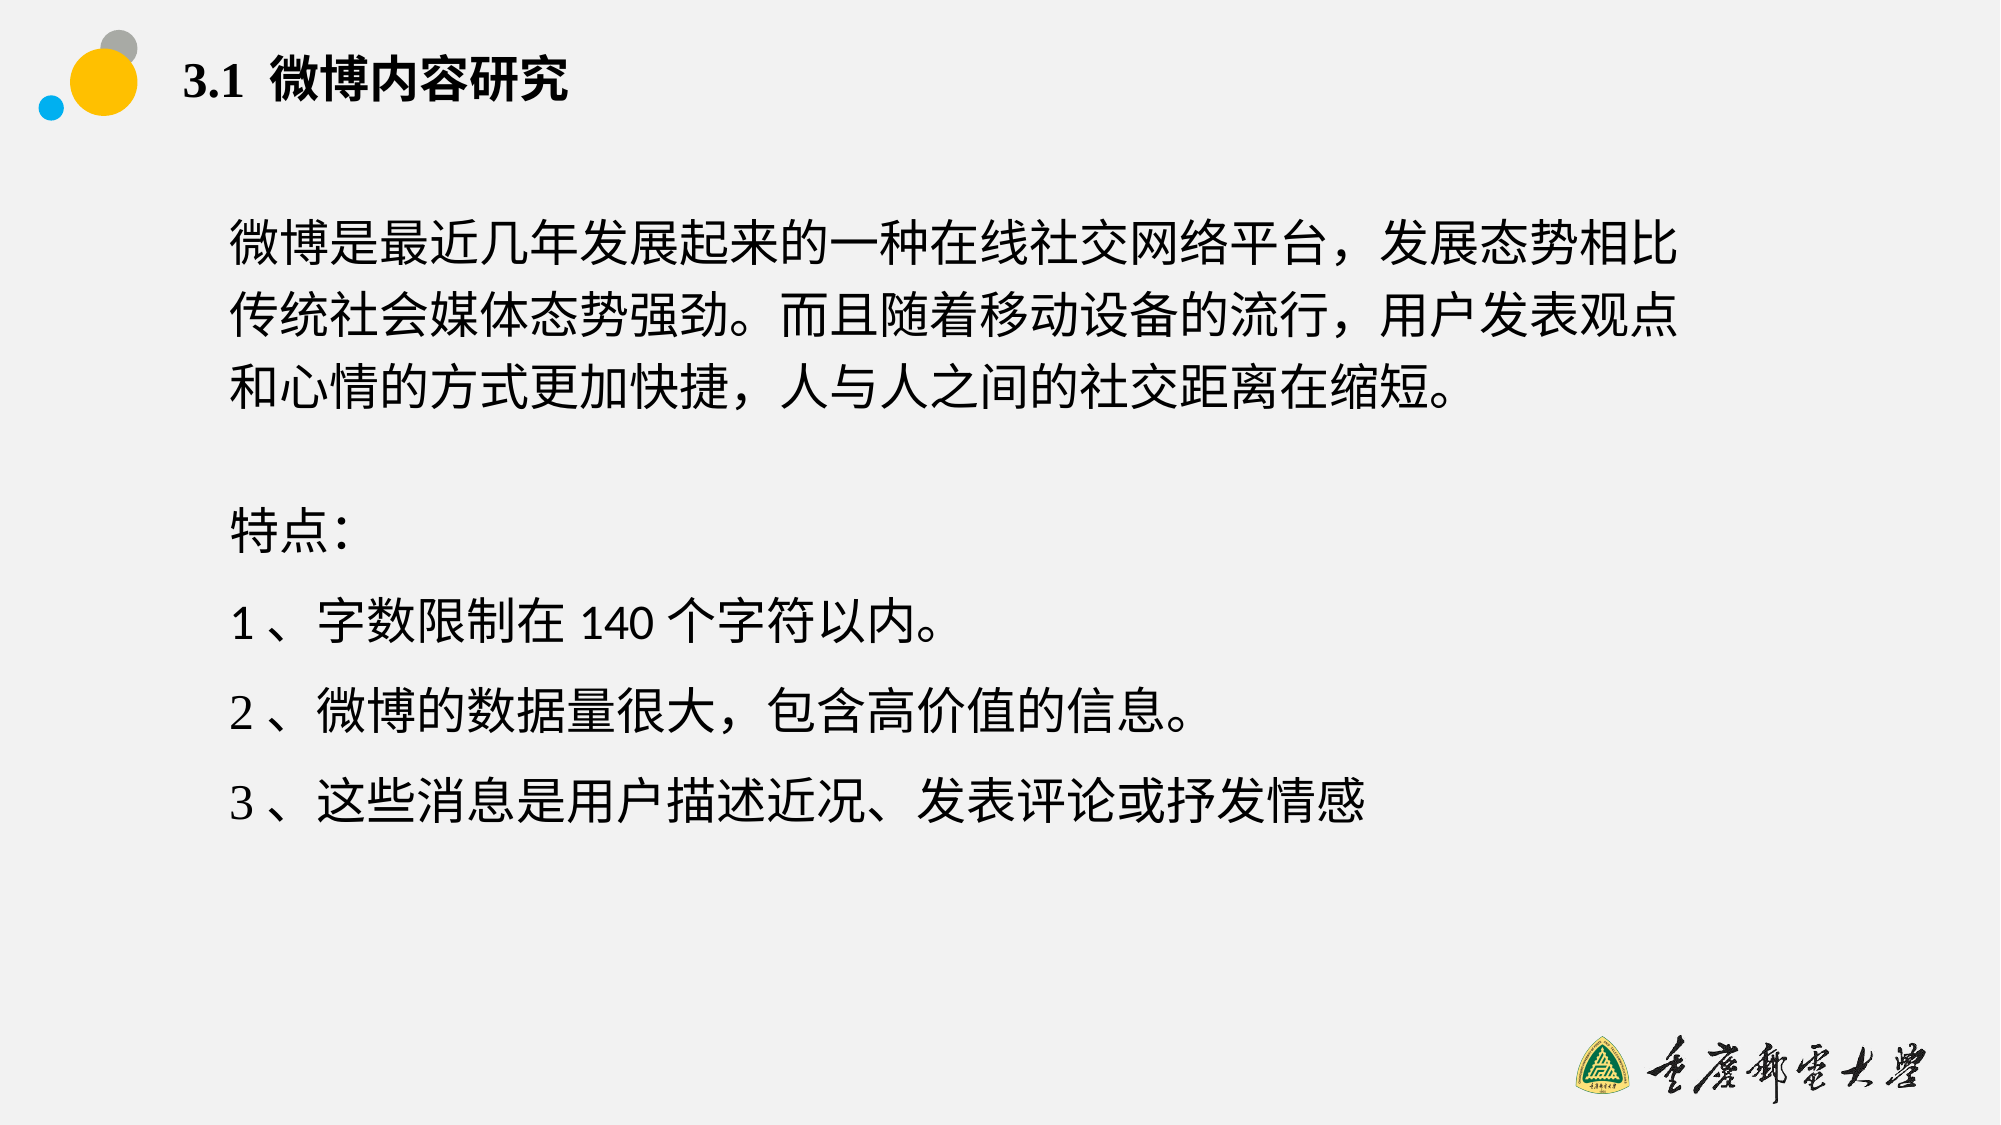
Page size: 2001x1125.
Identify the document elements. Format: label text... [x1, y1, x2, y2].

text_box 微博是最近几年发展起来的一种在线社交网络平台，发展态势相比 传统社会媒体态势强劲。而且随着移动设备的流行，用户发表观点 和心情的方式更加快捷，人与人之间的社交距离在缩短。 特点： 1、字数限制在140个字符以内。 2、微博的数据量很大，包含高价值的信息。 3、这些消息是用户描述近况、发表评论或抒发情感 [214, 191, 1731, 878]
title 3.1 微博内容研究 [167, 41, 775, 121]
picture [1637, 1030, 1938, 1107]
